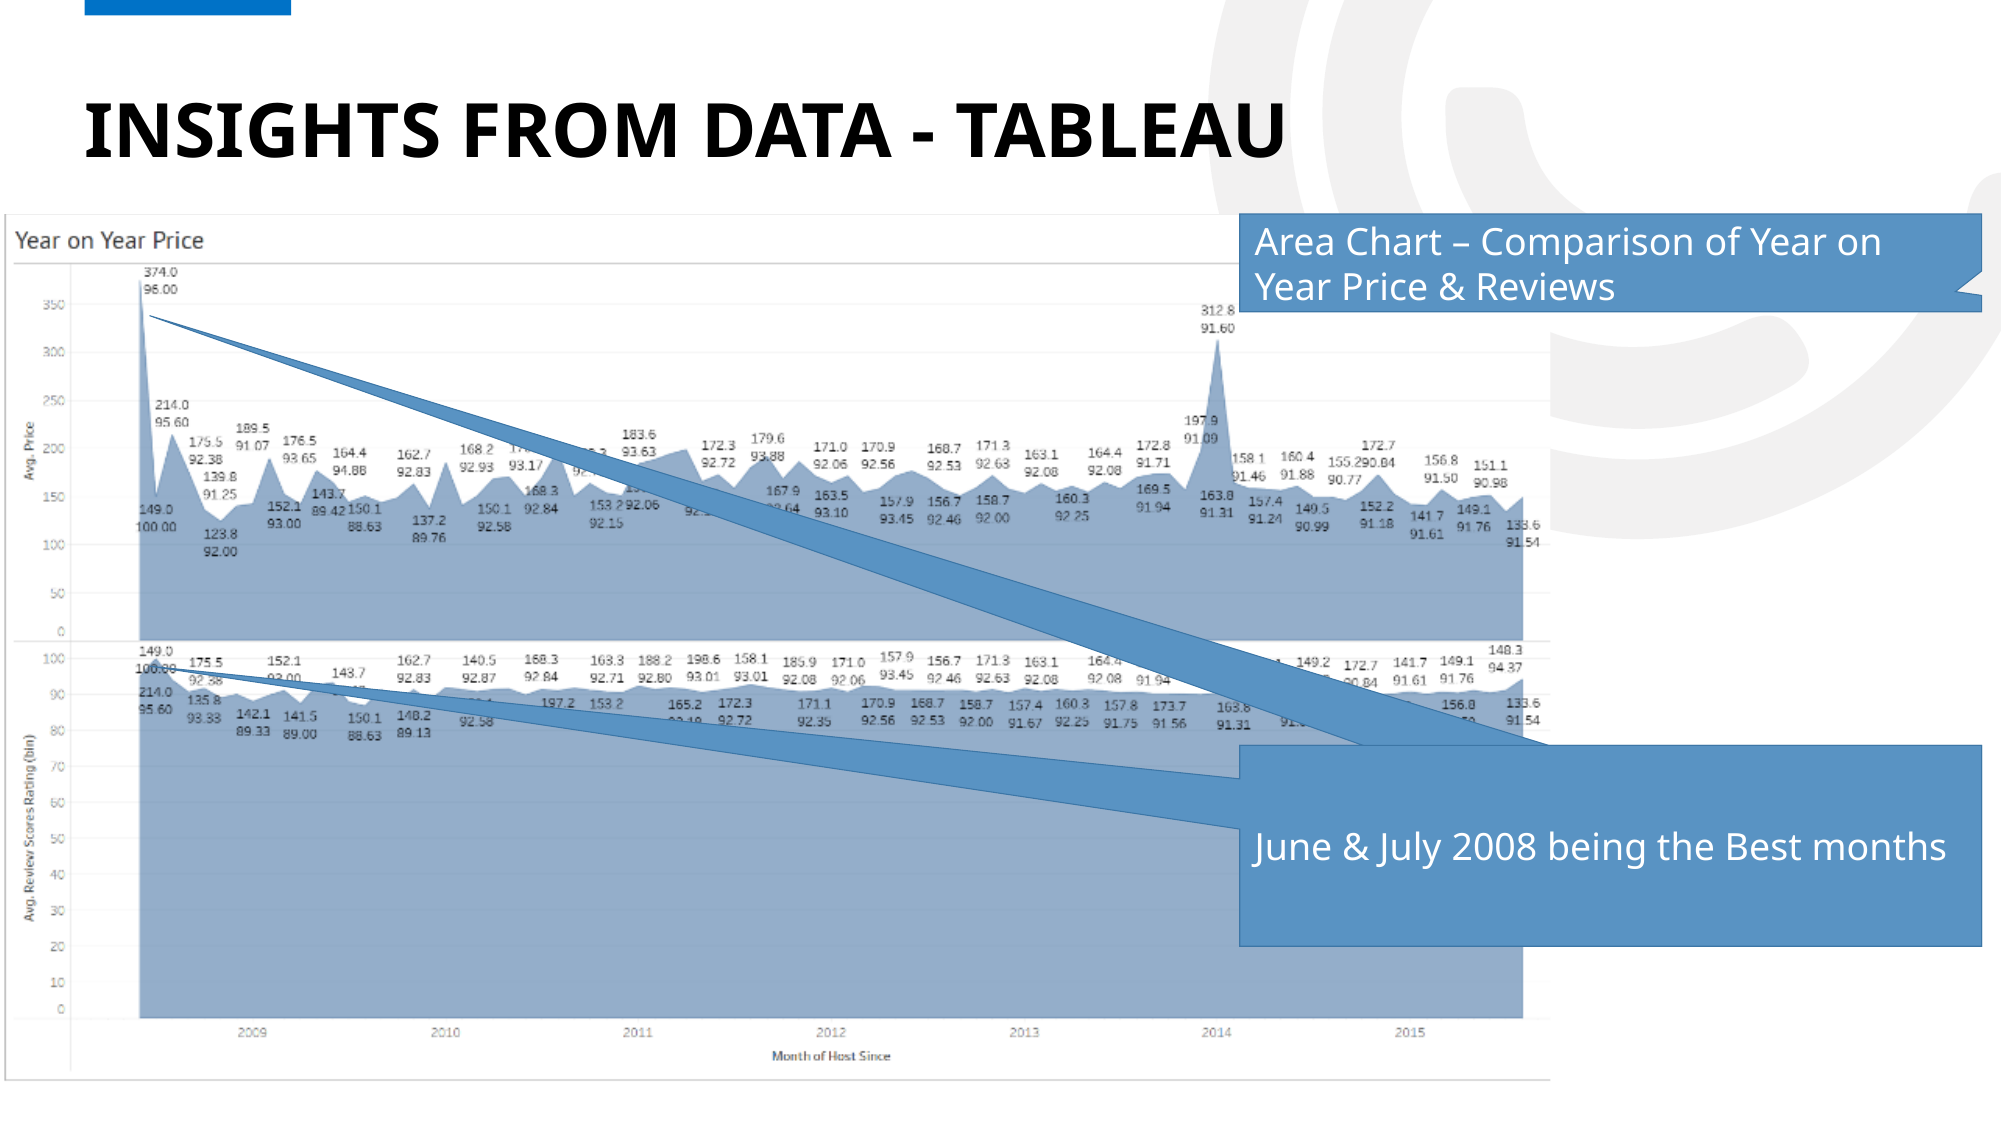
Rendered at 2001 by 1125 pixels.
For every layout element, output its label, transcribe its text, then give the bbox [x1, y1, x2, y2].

text_box June & July 2008 being the Best months [1551, 744, 1983, 947]
text_box Area Chart – Comparison of Year on Year Price & Reviews [1551, 213, 1983, 313]
picture [0, 213, 1551, 1085]
title INSIGHTS From Data - Tableau [84, 40, 1914, 174]
